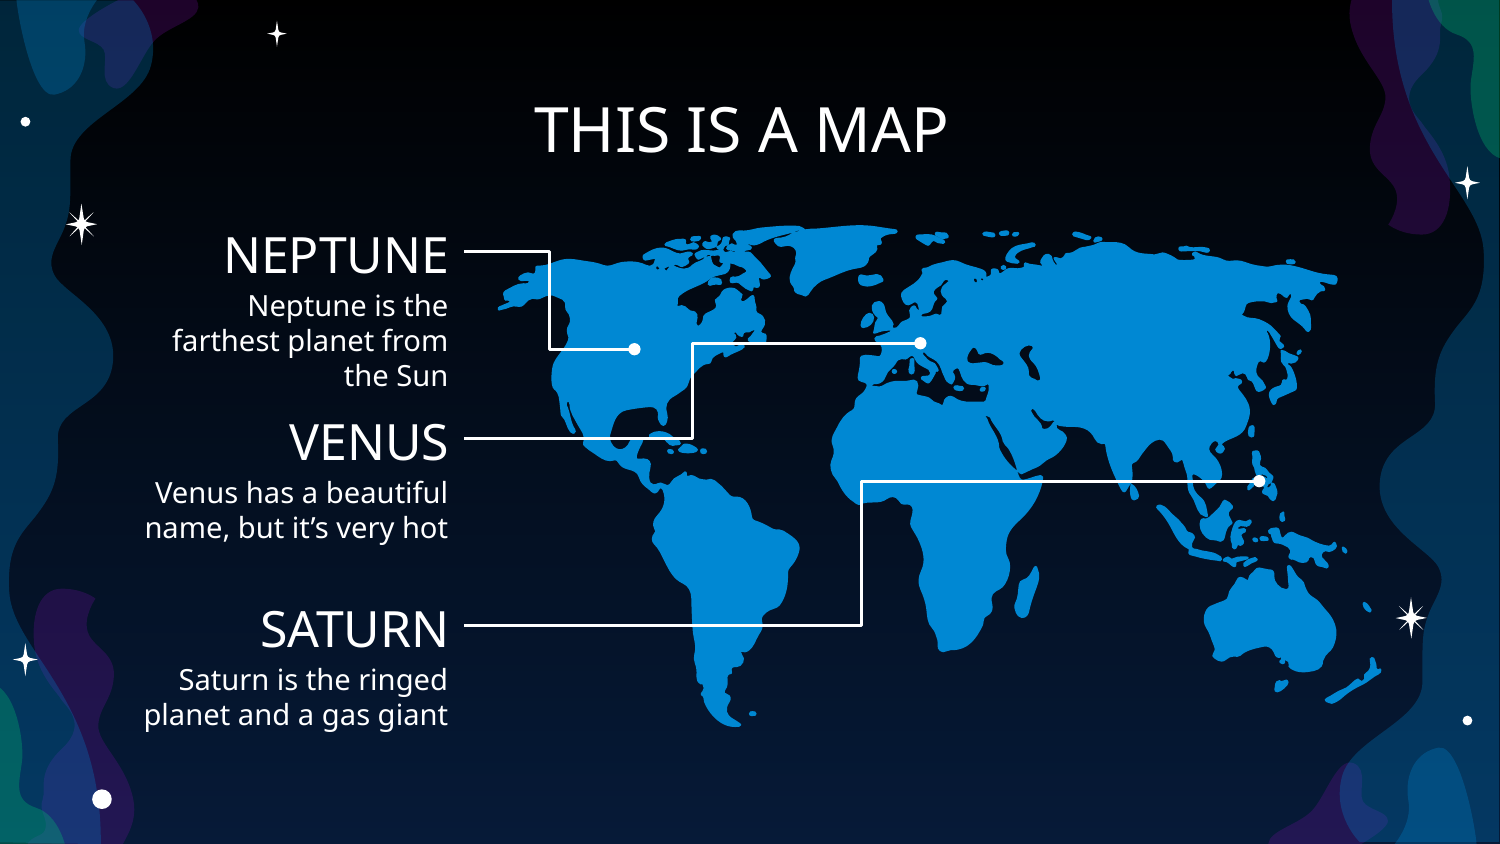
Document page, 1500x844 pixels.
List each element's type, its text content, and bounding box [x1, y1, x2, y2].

text_box Neptune is the farthest planet from the Sun [123, 272, 458, 368]
text_box VENUS [124, 395, 465, 480]
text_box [463, 480, 1260, 626]
text_box Saturn is the ringed planet and a gas giant [123, 645, 464, 741]
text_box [496, 224, 1383, 728]
text_box NEPTUNE [124, 208, 465, 294]
text_box SATURN [124, 582, 465, 668]
text_box Venus has a beautiful name, but it’s very hot [123, 459, 464, 554]
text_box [463, 342, 921, 439]
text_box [463, 250, 635, 342]
title THIS IS A MAP [117, 74, 1383, 169]
